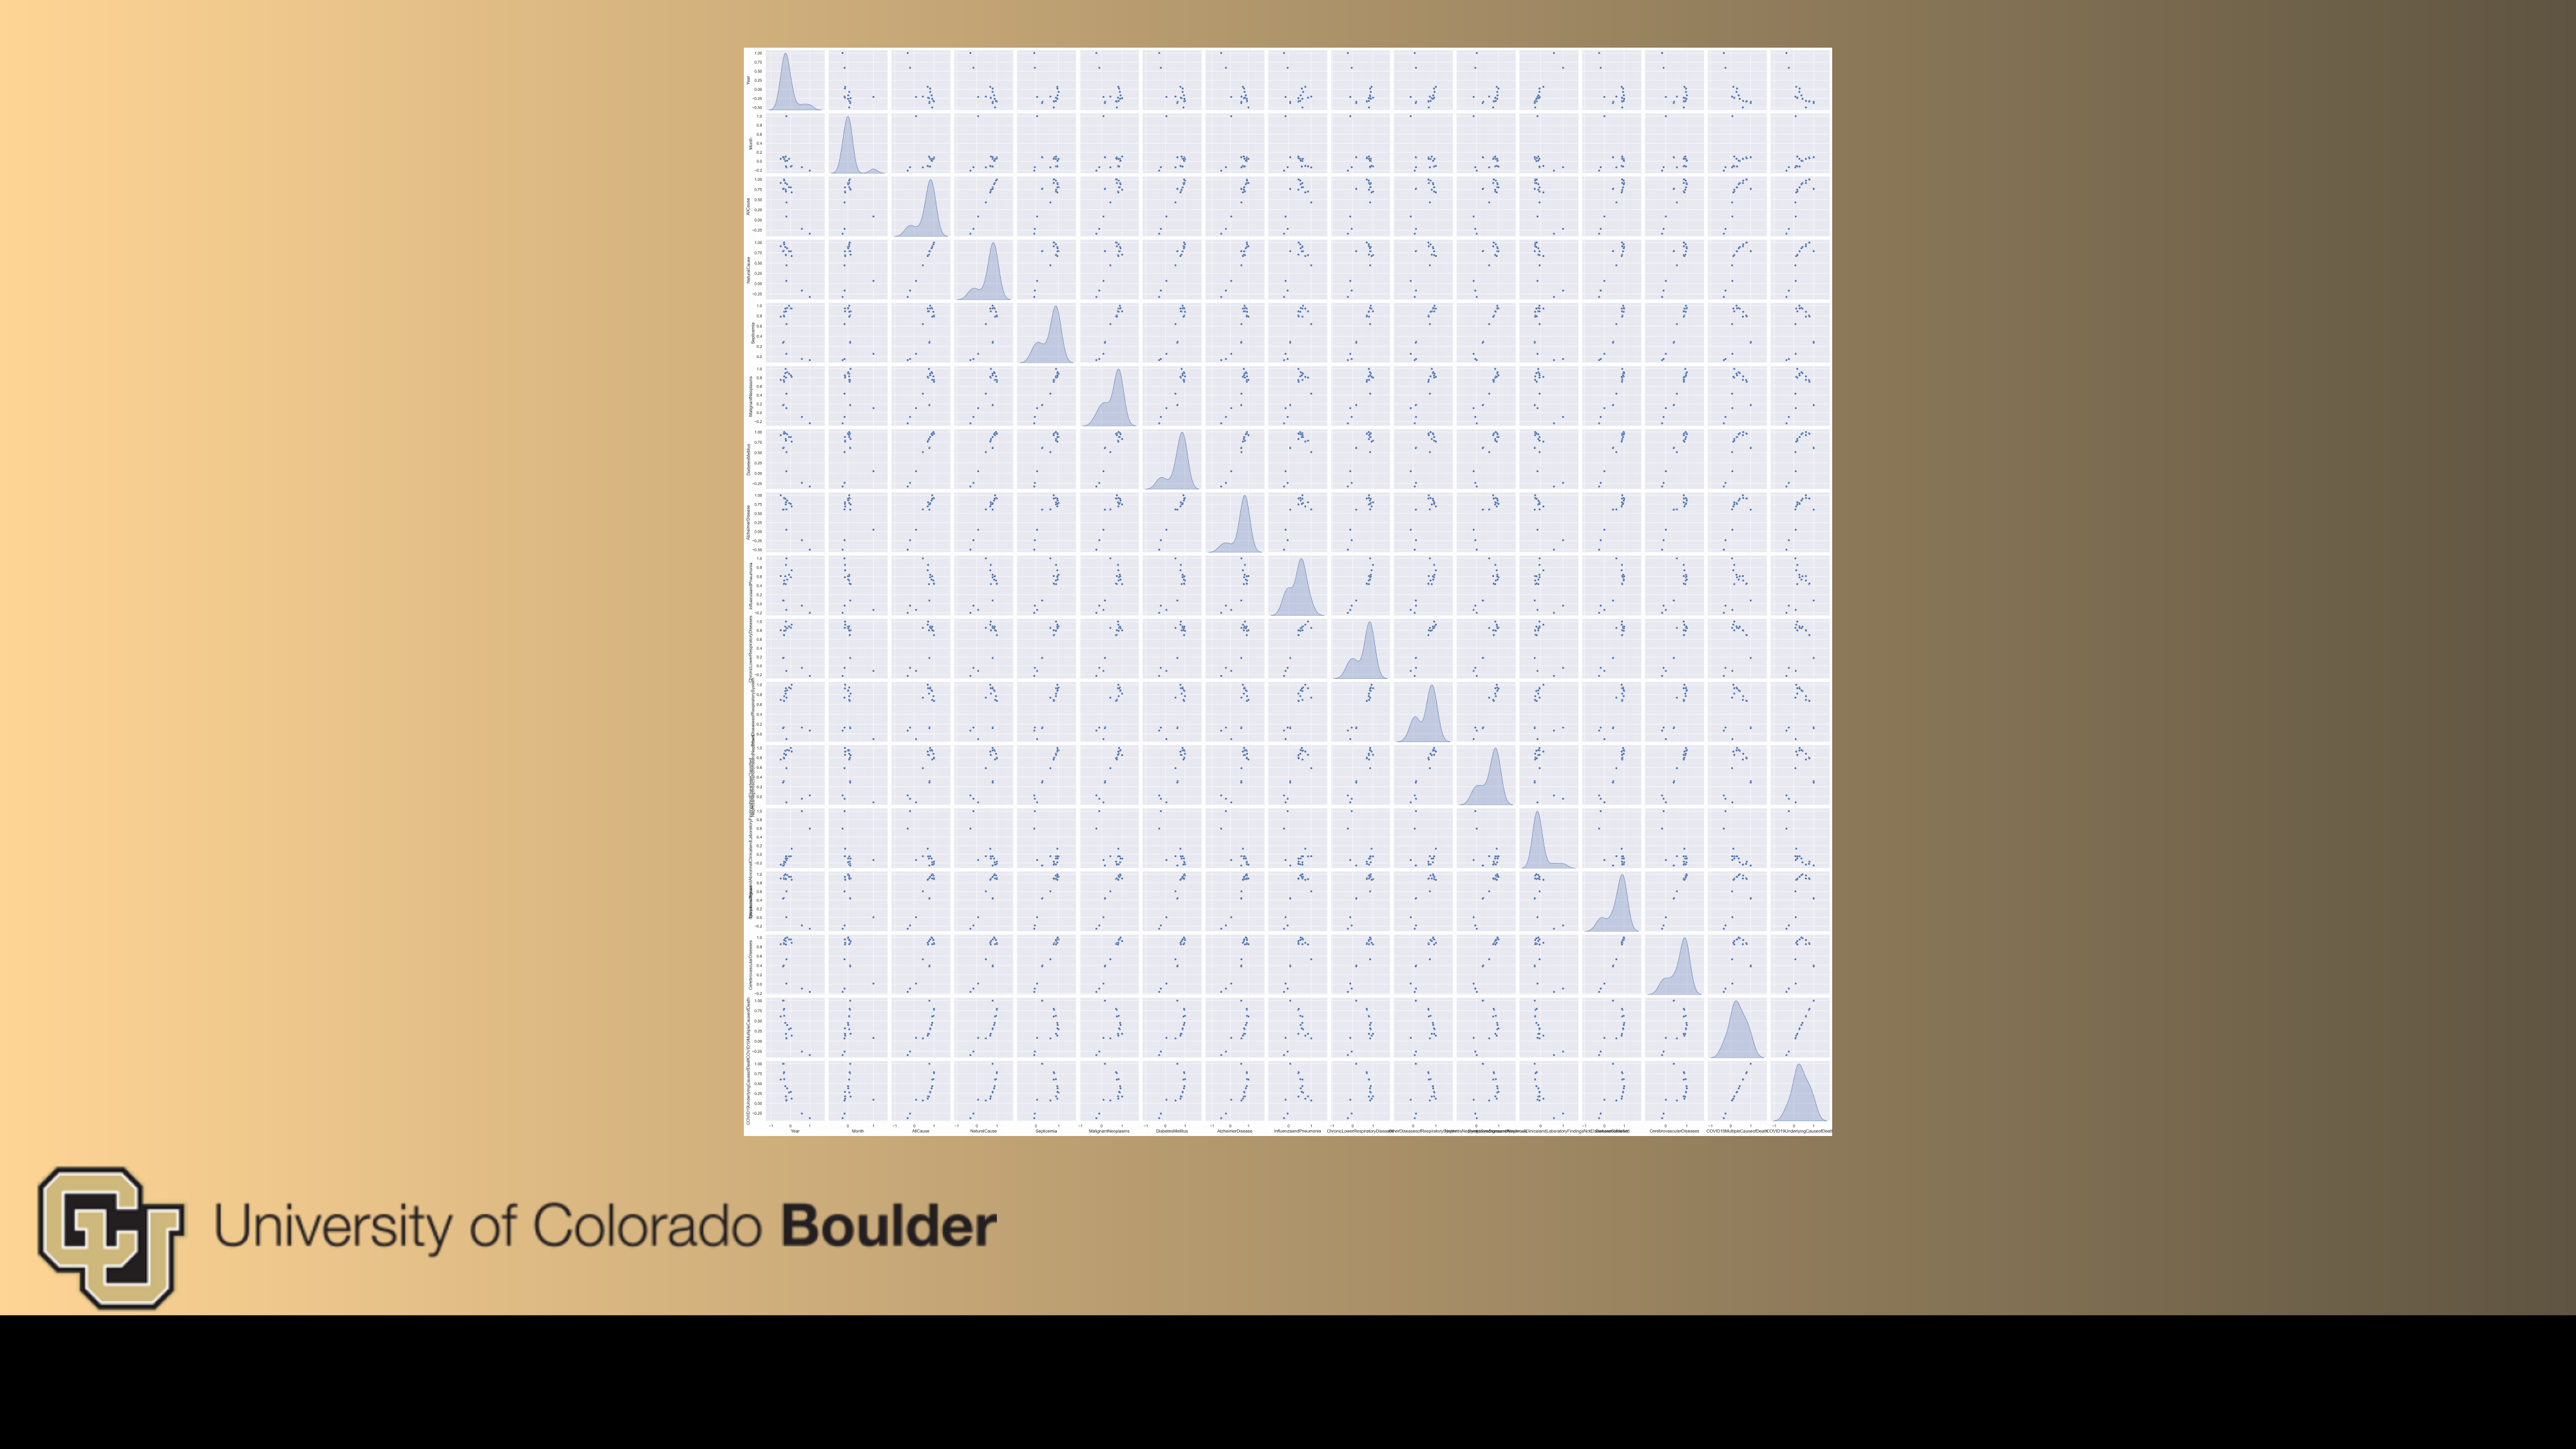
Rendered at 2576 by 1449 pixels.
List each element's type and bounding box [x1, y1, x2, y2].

picture [37, 1166, 997, 1312]
text_box [0, 1315, 2576, 1449]
picture [744, 48, 1832, 1136]
